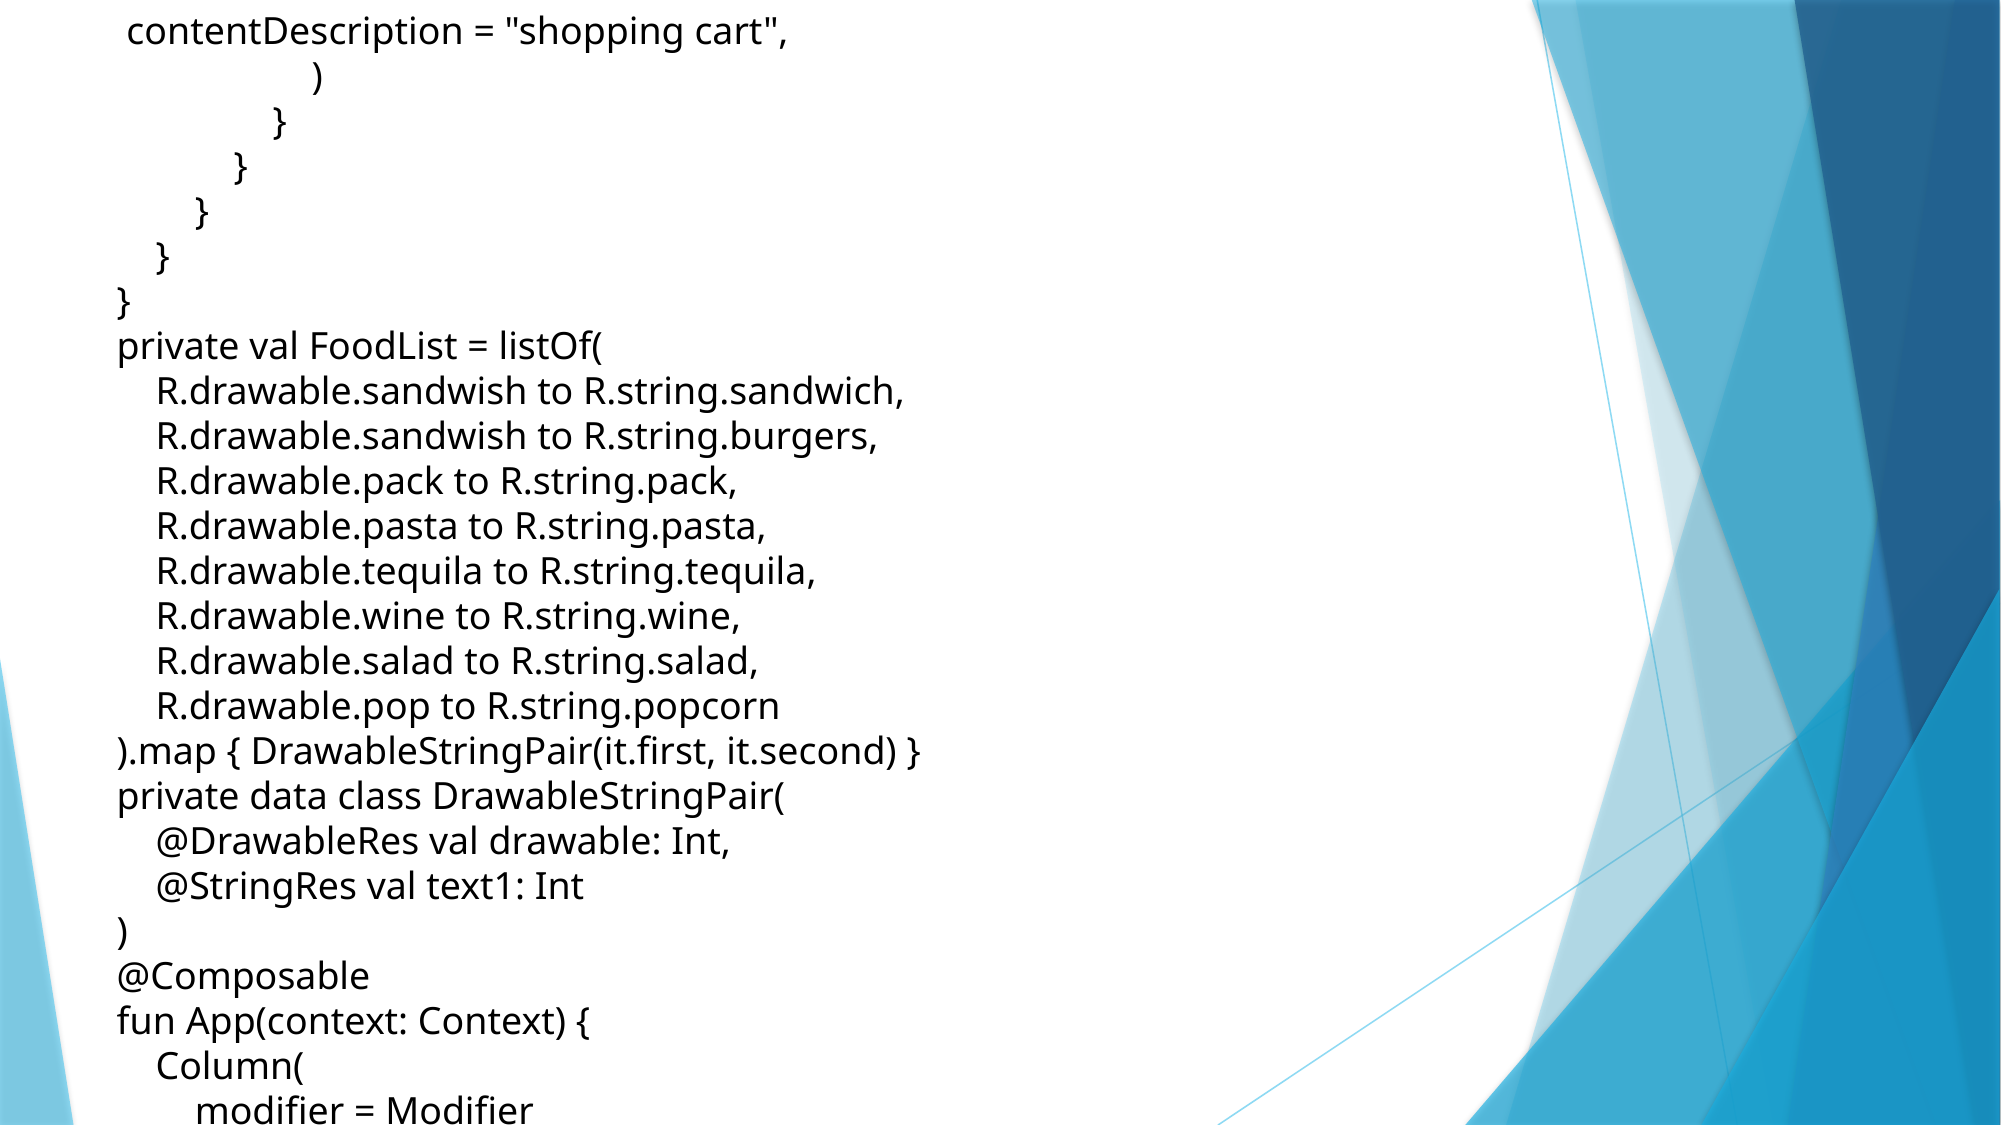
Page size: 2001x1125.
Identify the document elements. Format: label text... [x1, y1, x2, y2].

text_box contentDescription = "shopping cart", ) } } } } } private val FoodList = listOf( R.drawable.sandwish to R.string.sandwich, R.drawable.sandwish to R.string.burgers, R.drawable.pack to R.string.pack, R.drawable.pasta to R.string.pasta, R.drawable.tequila to R.string.tequila, R.drawable.wine to R.string.wine, R.drawable.salad to R.string.salad, R.drawable.pop to R.string.popcorn ).map { DrawableStringPair(it.first, it.second) } private data class DrawableStringPair( @DrawableRes val drawable: Int, @StringRes val text1: Int ) @Composable fun App(context: Context) { Column( modifier = Modifier [101, 0, 1602, 1125]
